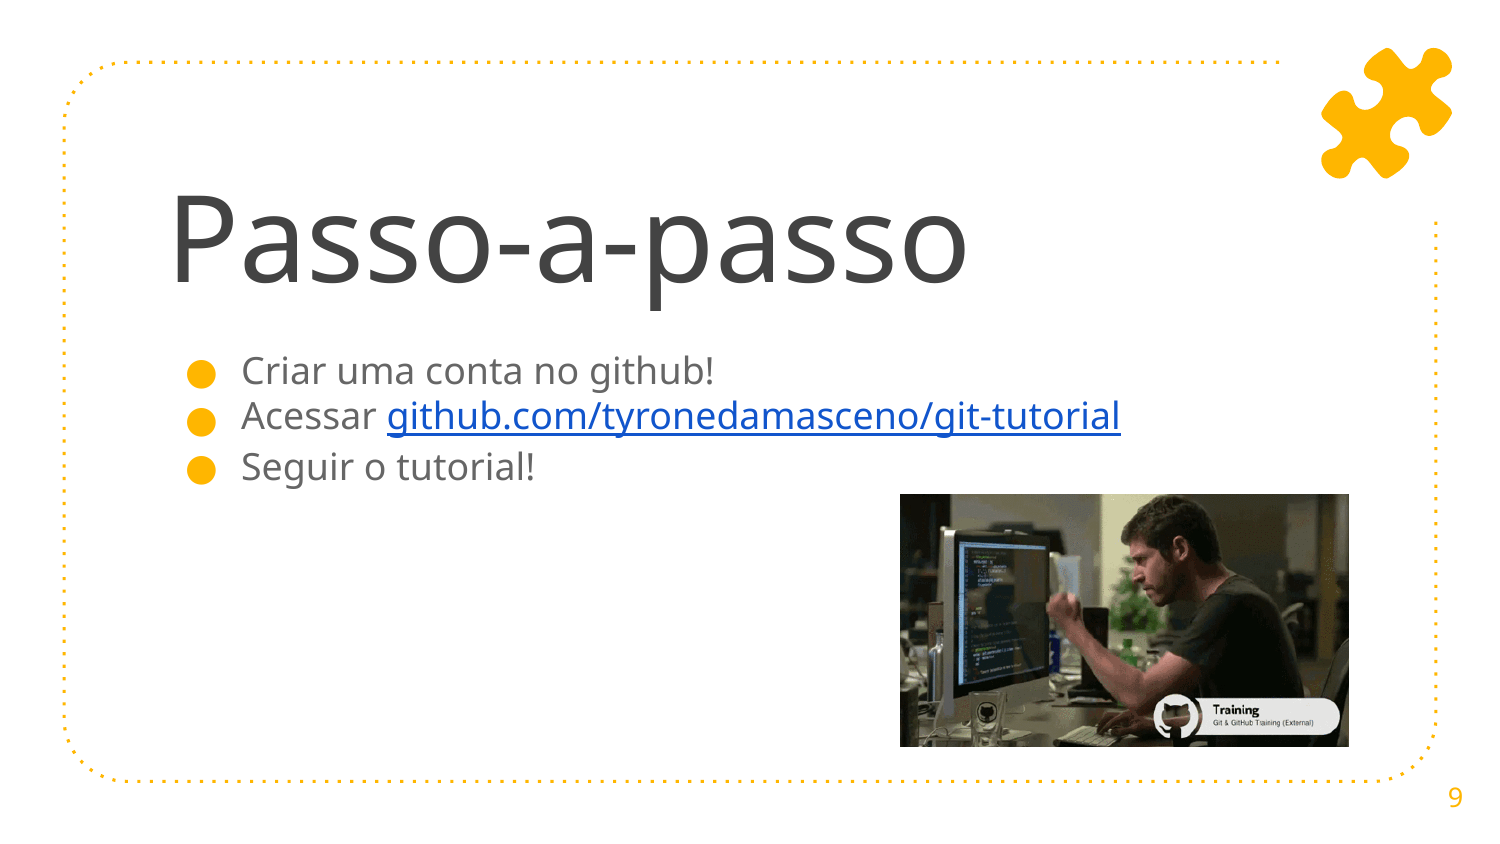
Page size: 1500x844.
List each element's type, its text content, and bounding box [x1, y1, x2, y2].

slide_number ‹#› [1411, 753, 1500, 844]
list Criar uma conta no github! Acessar github.com/tyronedamasceno/git-tutorial Seguir o tutorial! [151, 332, 1278, 721]
picture [900, 494, 1349, 747]
text_box [1321, 47, 1452, 179]
title Passo-a-passo [151, 146, 1278, 287]
